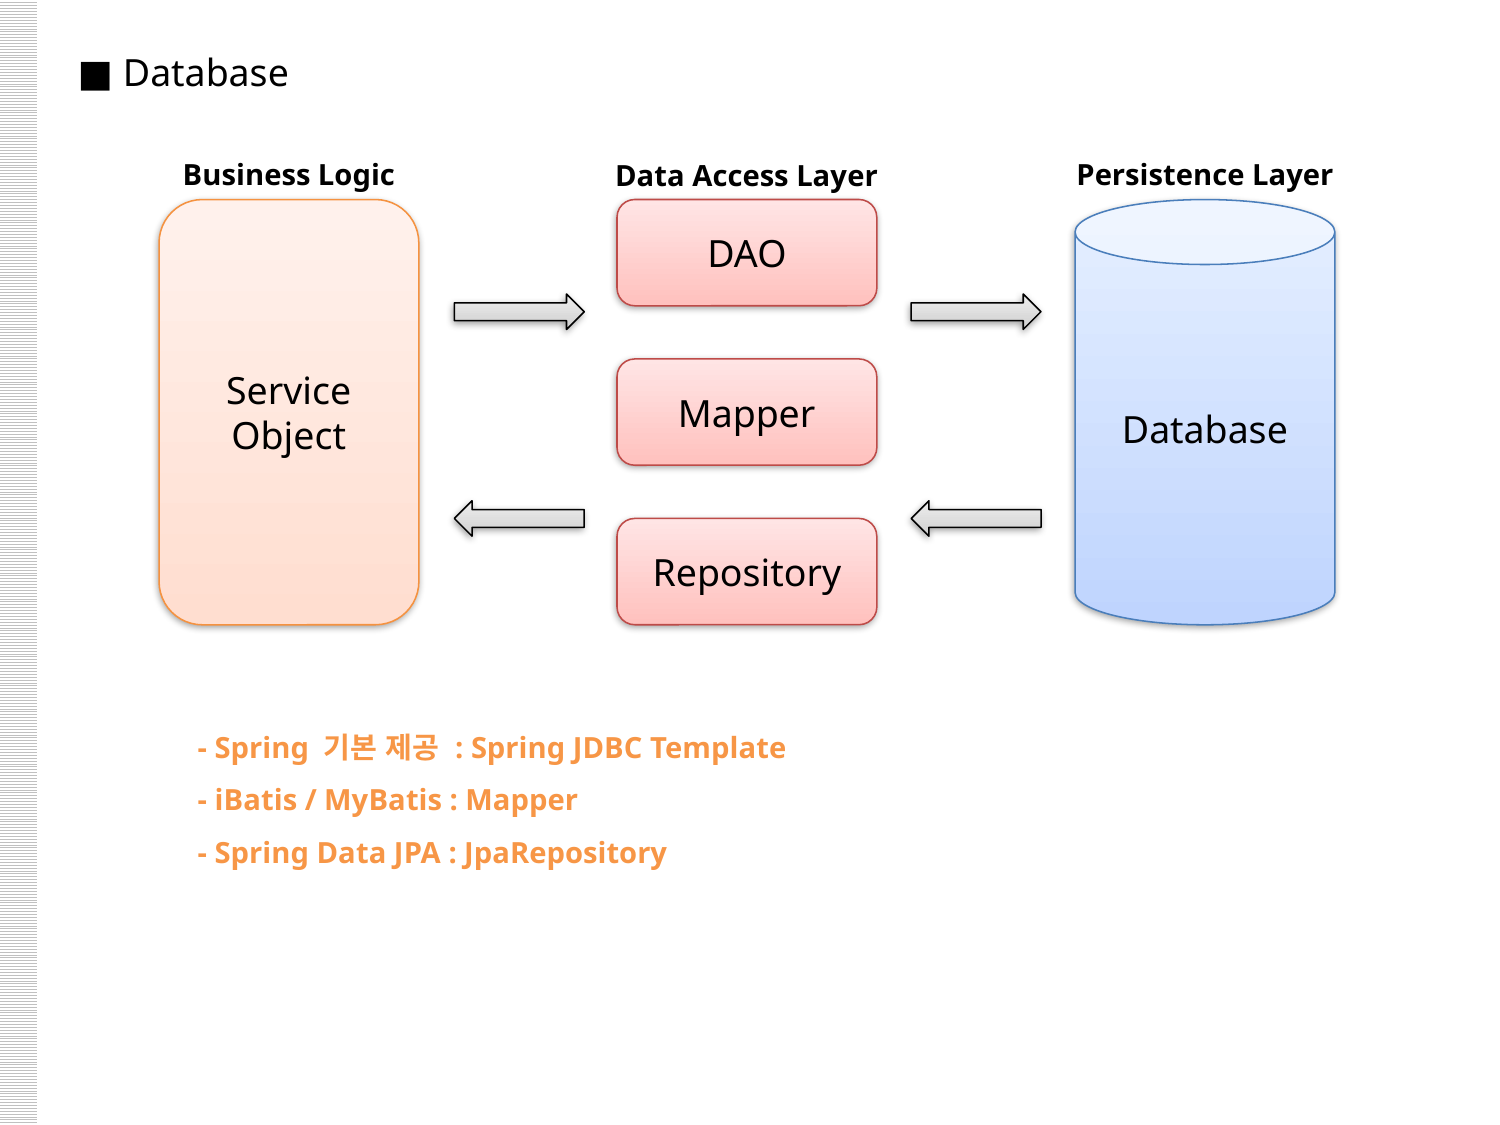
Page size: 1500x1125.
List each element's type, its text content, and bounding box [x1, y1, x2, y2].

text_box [158, 148, 1342, 625]
text_box ■ Database [62, 19, 304, 102]
text_box - Spring 기본 제공 : Spring JDBC Template - iBatis / MyBatis : Mapper - Spring Data JPA : JpaRepository [182, 704, 1400, 877]
